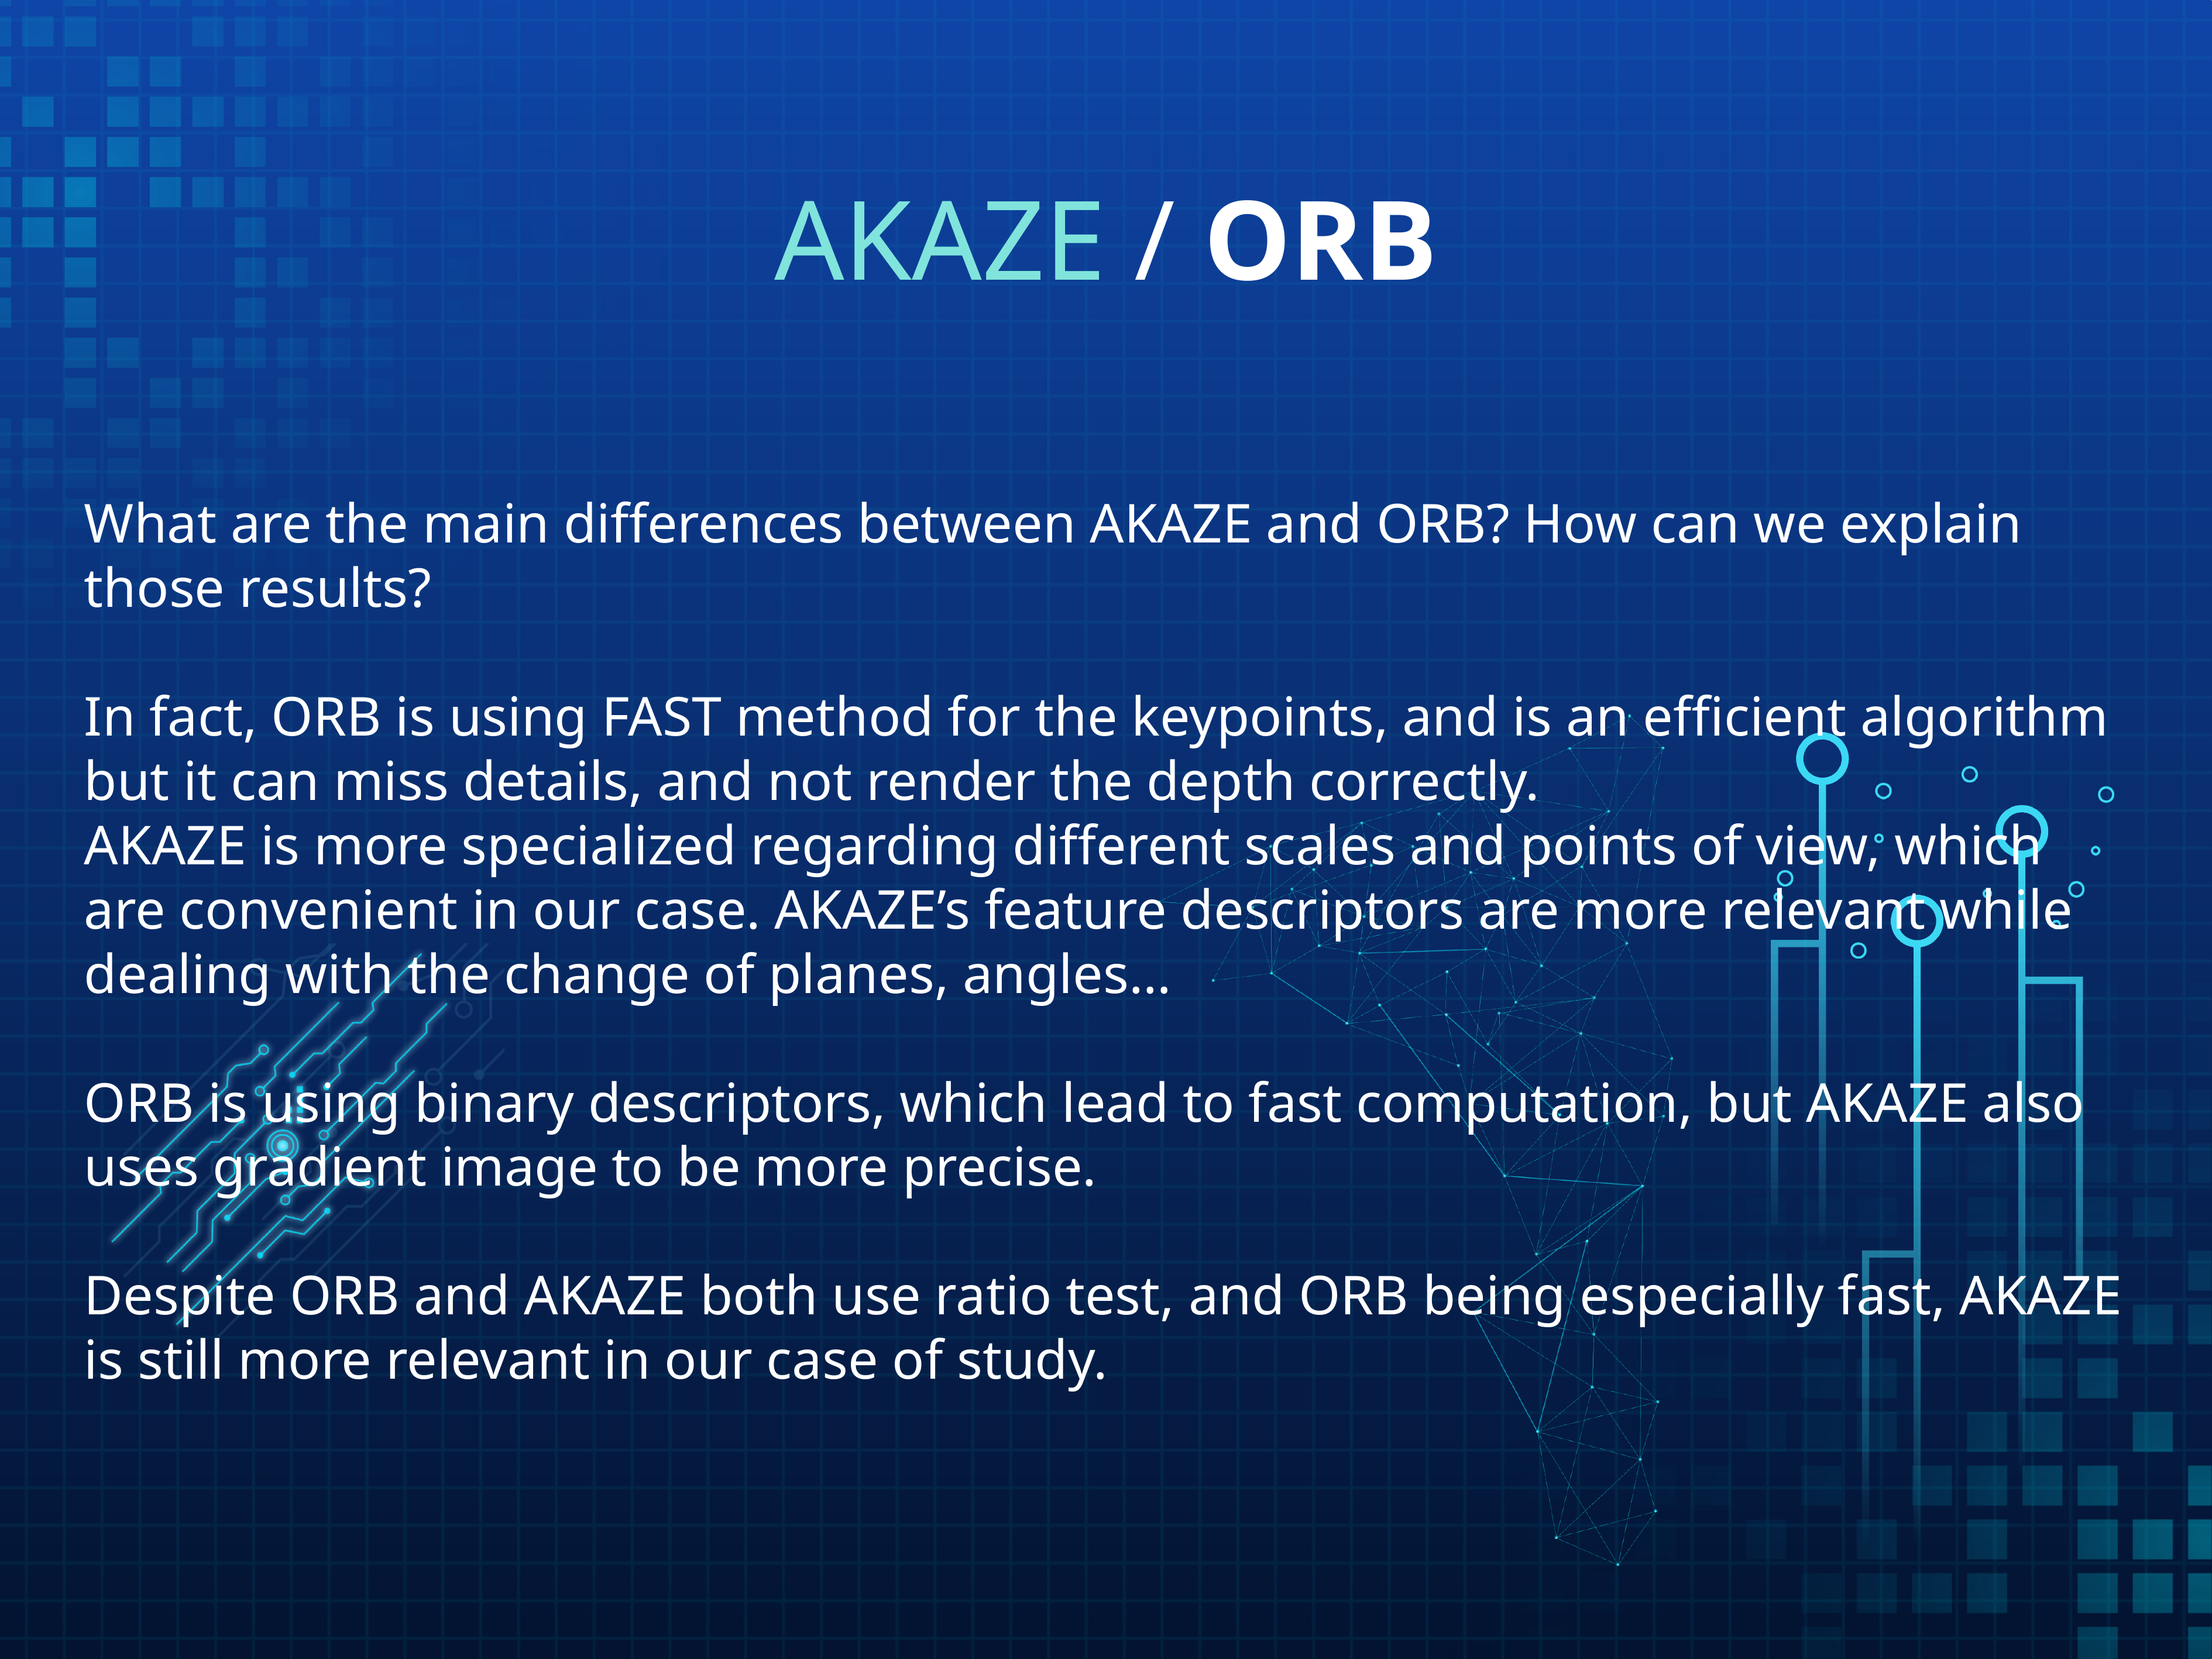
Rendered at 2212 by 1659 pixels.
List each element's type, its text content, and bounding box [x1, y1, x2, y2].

picture [0, 0, 2212, 1659]
list What are the main differences between AKAZE and ORB? How can we explain those results? In fact, ORB is using FAST method for the keypoints, and is an efficient algorithm but it can miss details, and not render the depth correctly. AKAZE is more specialized regarding different scales and points of view, which are convenient in our case. AKAZE’s feature descriptors are more relevant while dealing with the change of planes, angles… ORB is using binary descriptors, which lead to fast computation, but AKAZE also uses gradient image to be more precise. Despite ORB and AKAZE both use ratio test, and ORB being especially fast, AKAZE is still more relevant in our case of study. [75, 480, 2137, 1371]
title AKAZE / ORB [75, 143, 2137, 328]
